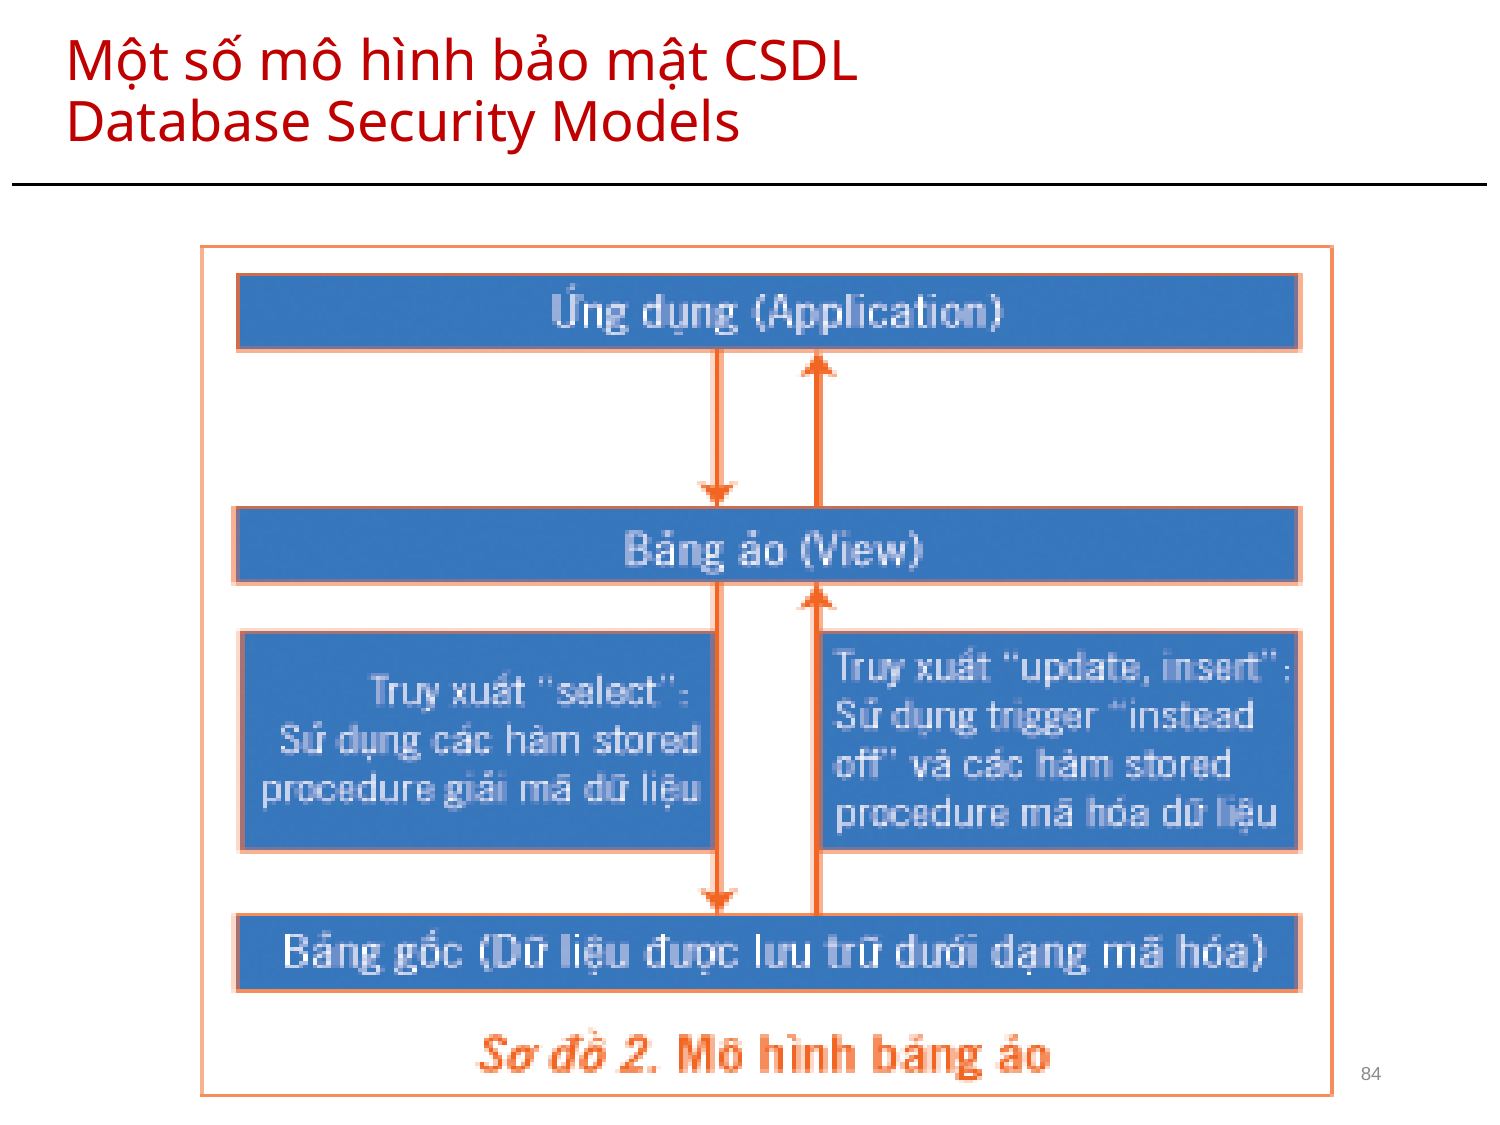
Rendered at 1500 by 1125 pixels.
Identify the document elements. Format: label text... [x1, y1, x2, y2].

title Một số mô hình bảo mật CSDL Database Security Models [50, 24, 1500, 161]
slide_number 84 [1059, 1042, 1397, 1103]
picture [199, 242, 1362, 1101]
